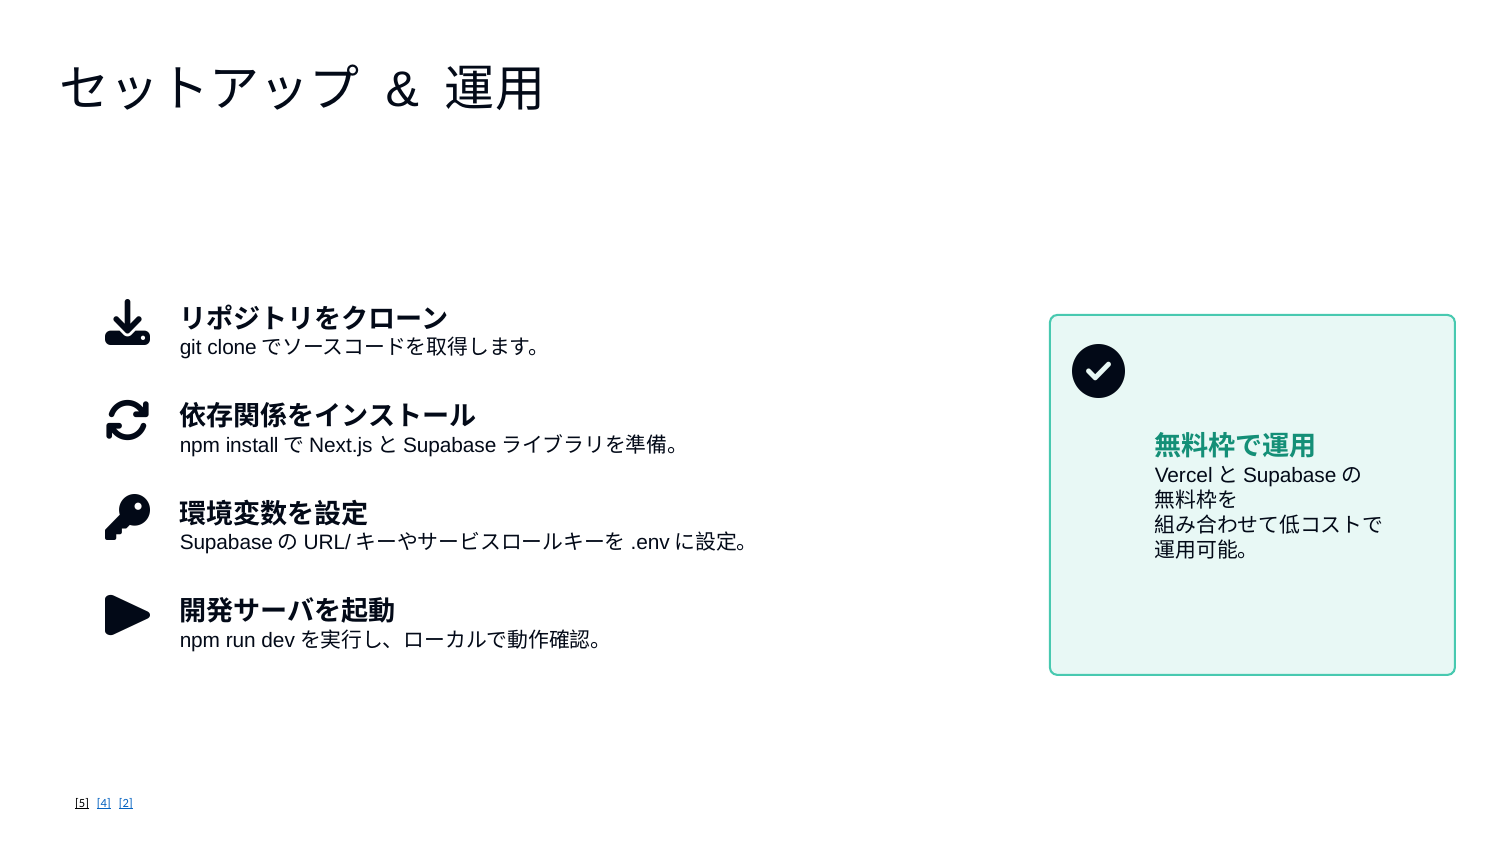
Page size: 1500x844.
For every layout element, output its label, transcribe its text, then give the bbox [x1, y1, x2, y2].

text_box 無料枠で運用 VercelとSupabaseの 無料枠を 組み合わせて低コストで 運用可能。 [1139, 337, 1425, 653]
picture [104, 299, 150, 345]
picture [1072, 344, 1125, 398]
text_box 環境変数を設定 SupabaseのURL/キーやサービスロールキーを.envに設定。 [164, 487, 945, 563]
text_box セットアップ & 運用 [44, 45, 1455, 128]
text_box 依存関係をインストール npm installでNext.jsとSupabaseライブラリを準備。 [164, 389, 945, 465]
text_box リポジトリをクローン git cloneでソースコードを取得します。 [164, 292, 945, 368]
text_box [1049, 314, 1455, 675]
picture [104, 592, 150, 638]
text_box [5] [4] [2] [74, 783, 1425, 822]
picture [104, 494, 150, 540]
text_box 開発サーバを起動 npm run devを実行し、ローカルで動作確認。 [164, 584, 945, 660]
picture [104, 397, 150, 443]
